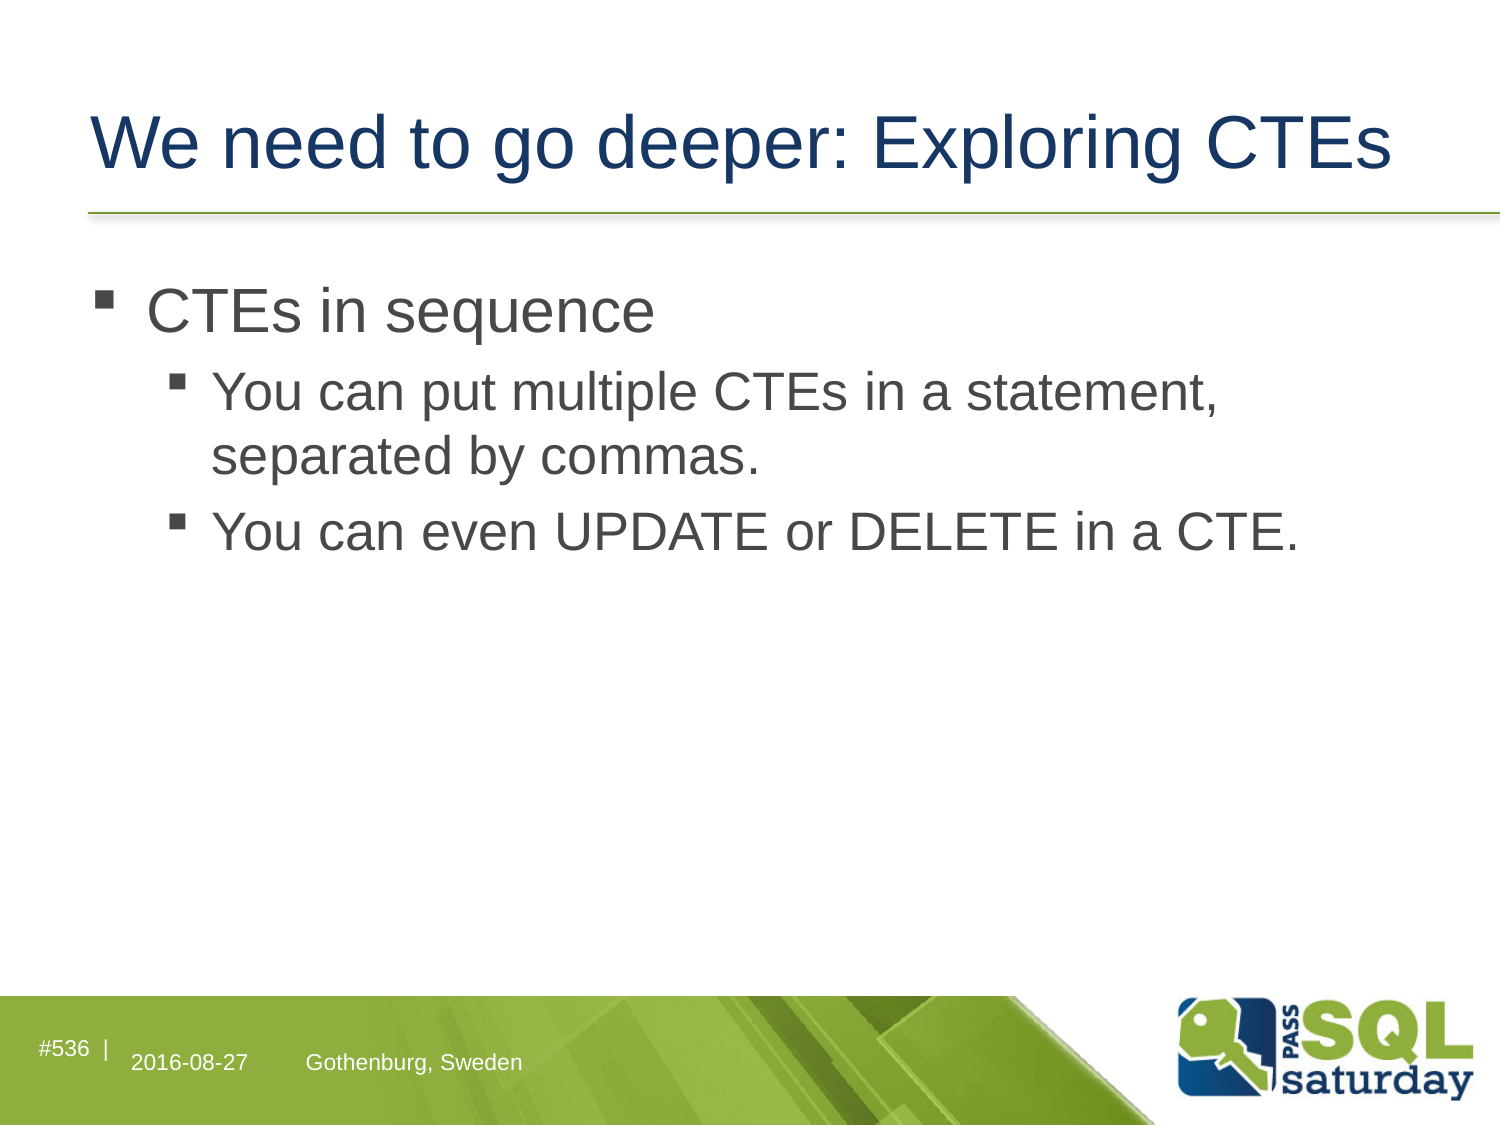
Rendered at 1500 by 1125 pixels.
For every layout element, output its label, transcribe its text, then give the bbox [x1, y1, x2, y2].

picture [0, 969, 1483, 1125]
slide_number #536 | [19, 1031, 124, 1092]
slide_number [124, 1031, 279, 1092]
footer Gothenburg, Sweden [290, 1031, 751, 1092]
list CTEs in sequence You can put multiple CTEs in a statement, separated by commas. You can even UPDATE or DELETE in a CTE. [75, 262, 1425, 1005]
title We need to go deeper: Exploring CTEs [75, 45, 1425, 233]
